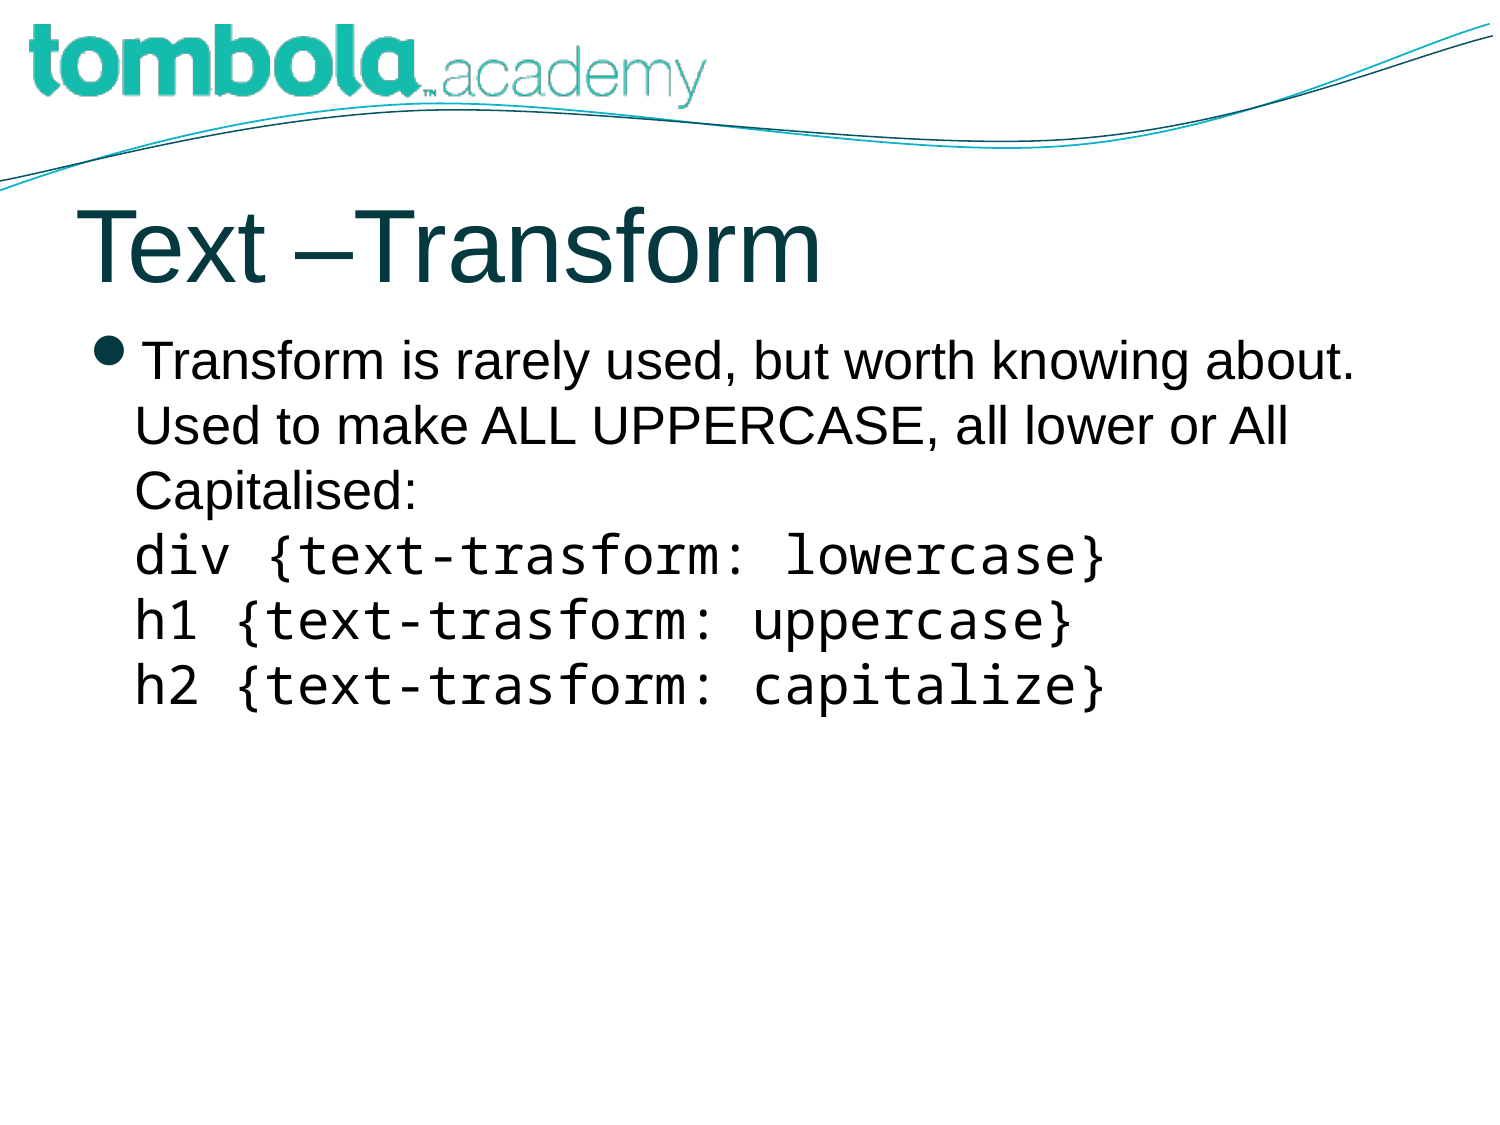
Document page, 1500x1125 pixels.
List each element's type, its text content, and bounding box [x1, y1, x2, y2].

picture [29, 24, 707, 109]
list Transform is rarely used, but worth knowing about. Used to make ALL UPPERCASE, all lower or All Capitalised: div {text-trasform: lowercase} h1 {text-trasform: uppercase} h2 {text-trasform: capitalize} [75, 317, 1425, 1038]
title Text –Transform [75, 115, 1425, 303]
